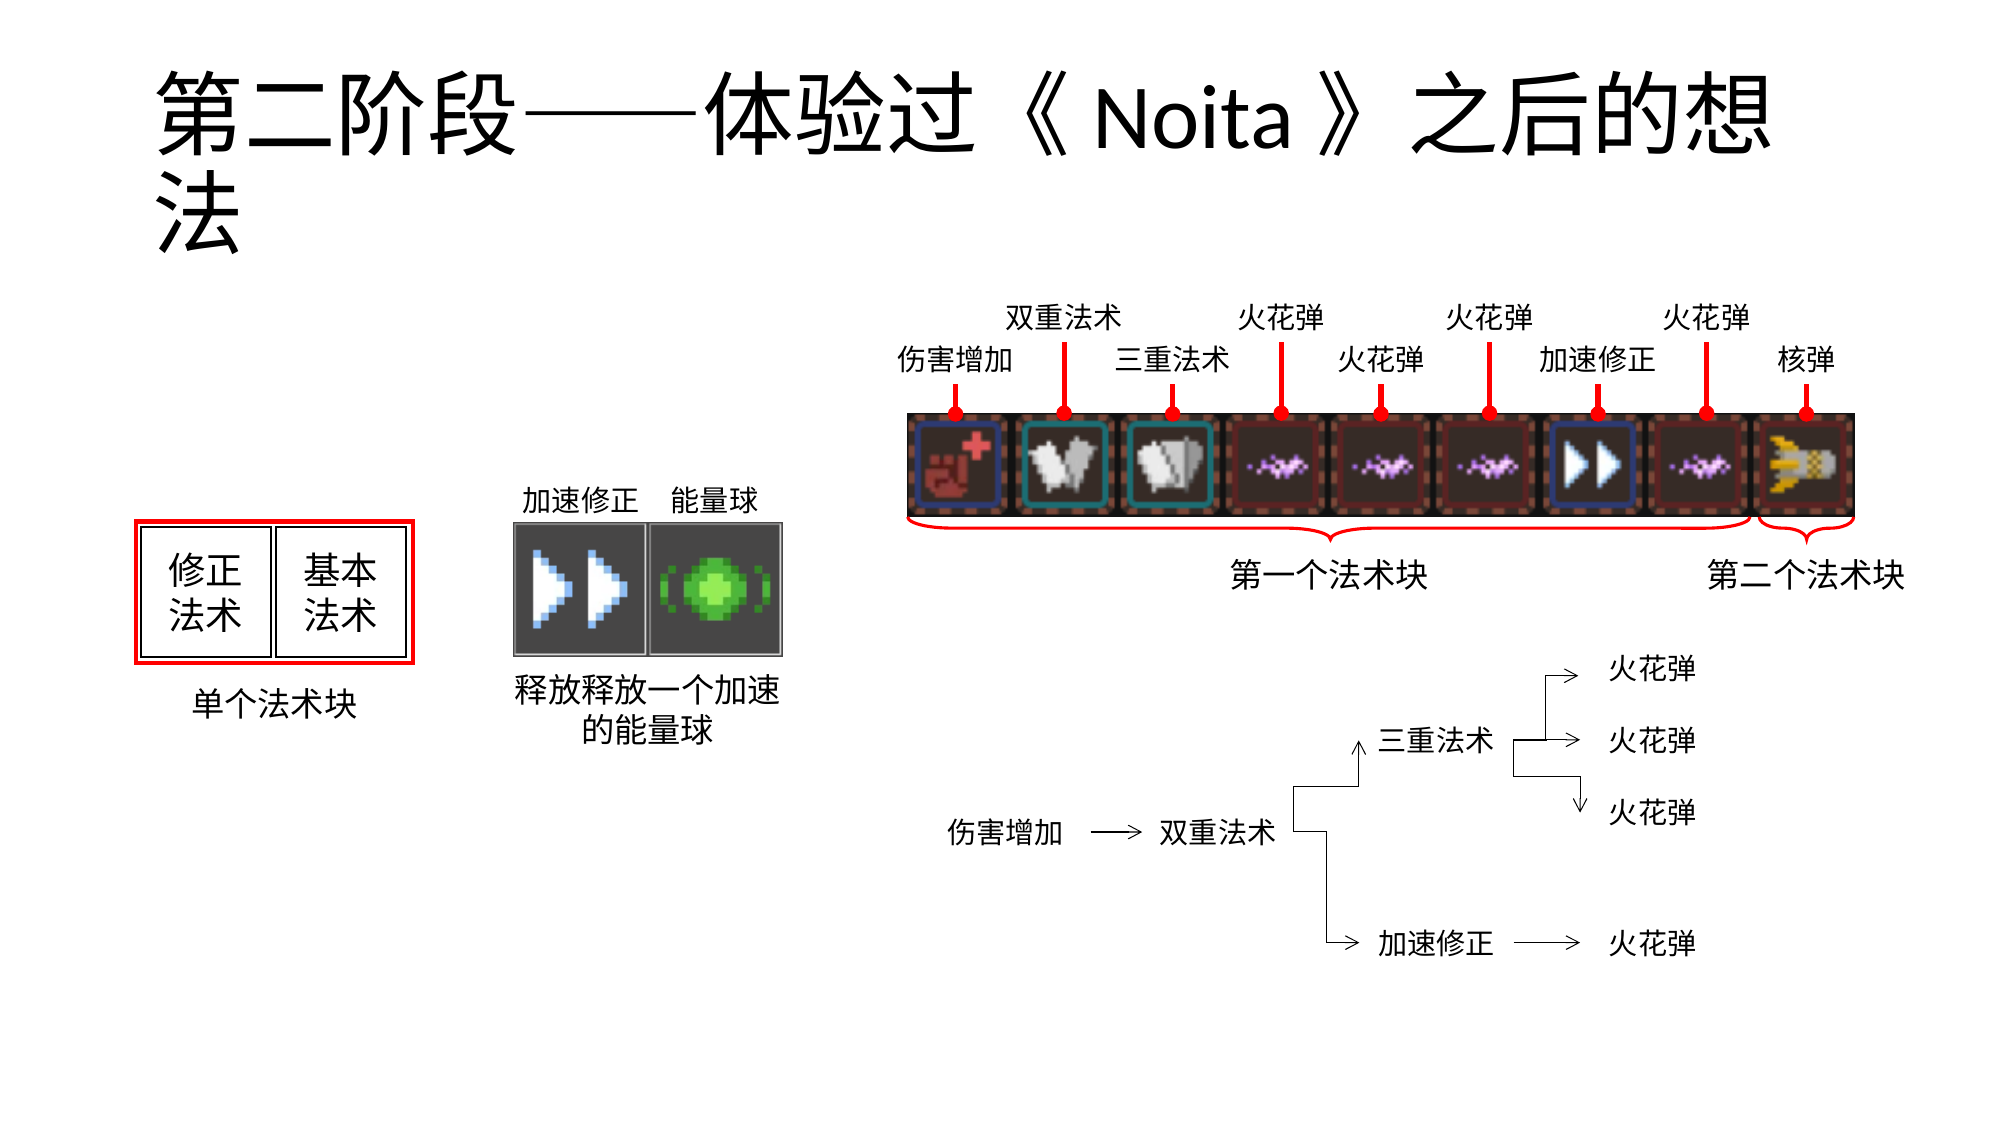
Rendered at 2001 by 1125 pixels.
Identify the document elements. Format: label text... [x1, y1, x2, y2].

text_box 加速修正 [1512, 334, 1684, 384]
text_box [1293, 832, 1360, 944]
text_box 三重法术 [1358, 715, 1513, 765]
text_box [1513, 740, 1580, 813]
text_box 火花弹 [1621, 291, 1792, 342]
text_box 核弹 [1721, 334, 1892, 384]
text_box 火花弹 [1580, 642, 1726, 693]
text_box [907, 517, 1751, 541]
picture [513, 522, 783, 657]
text_box 伤害增加 [920, 806, 1091, 857]
text_box 火花弹 [1404, 291, 1575, 342]
title 第二阶段——体验过《Noita》之后的想法 [137, 59, 1863, 278]
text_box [1513, 675, 1579, 740]
text_box 单个法术块 [170, 675, 379, 730]
text_box [135, 521, 414, 664]
text_box 火花弹 [1580, 714, 1726, 765]
text_box 第一个法术块 [1202, 547, 1455, 602]
text_box [1758, 517, 1855, 542]
text_box 加速修正 [1359, 917, 1514, 968]
text_box 火花弹 [1580, 787, 1726, 837]
text_box 释放释放一个加速的能量球 [495, 661, 801, 757]
text_box 加速修正 [495, 474, 629, 525]
text_box 火花弹 [1195, 291, 1367, 342]
text_box 火花弹 [1295, 334, 1467, 384]
text_box 伤害增加 [870, 334, 1041, 384]
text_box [1293, 740, 1359, 832]
text_box 能量球 [629, 474, 800, 525]
text_box 三重法术 [1087, 334, 1258, 384]
text_box 火花弹 [1580, 917, 1726, 968]
text_box 双重法术 [1142, 806, 1293, 857]
text_box 双重法术 [978, 291, 1150, 342]
picture [907, 413, 1855, 517]
text_box 第二个法术块 [1680, 547, 1933, 602]
